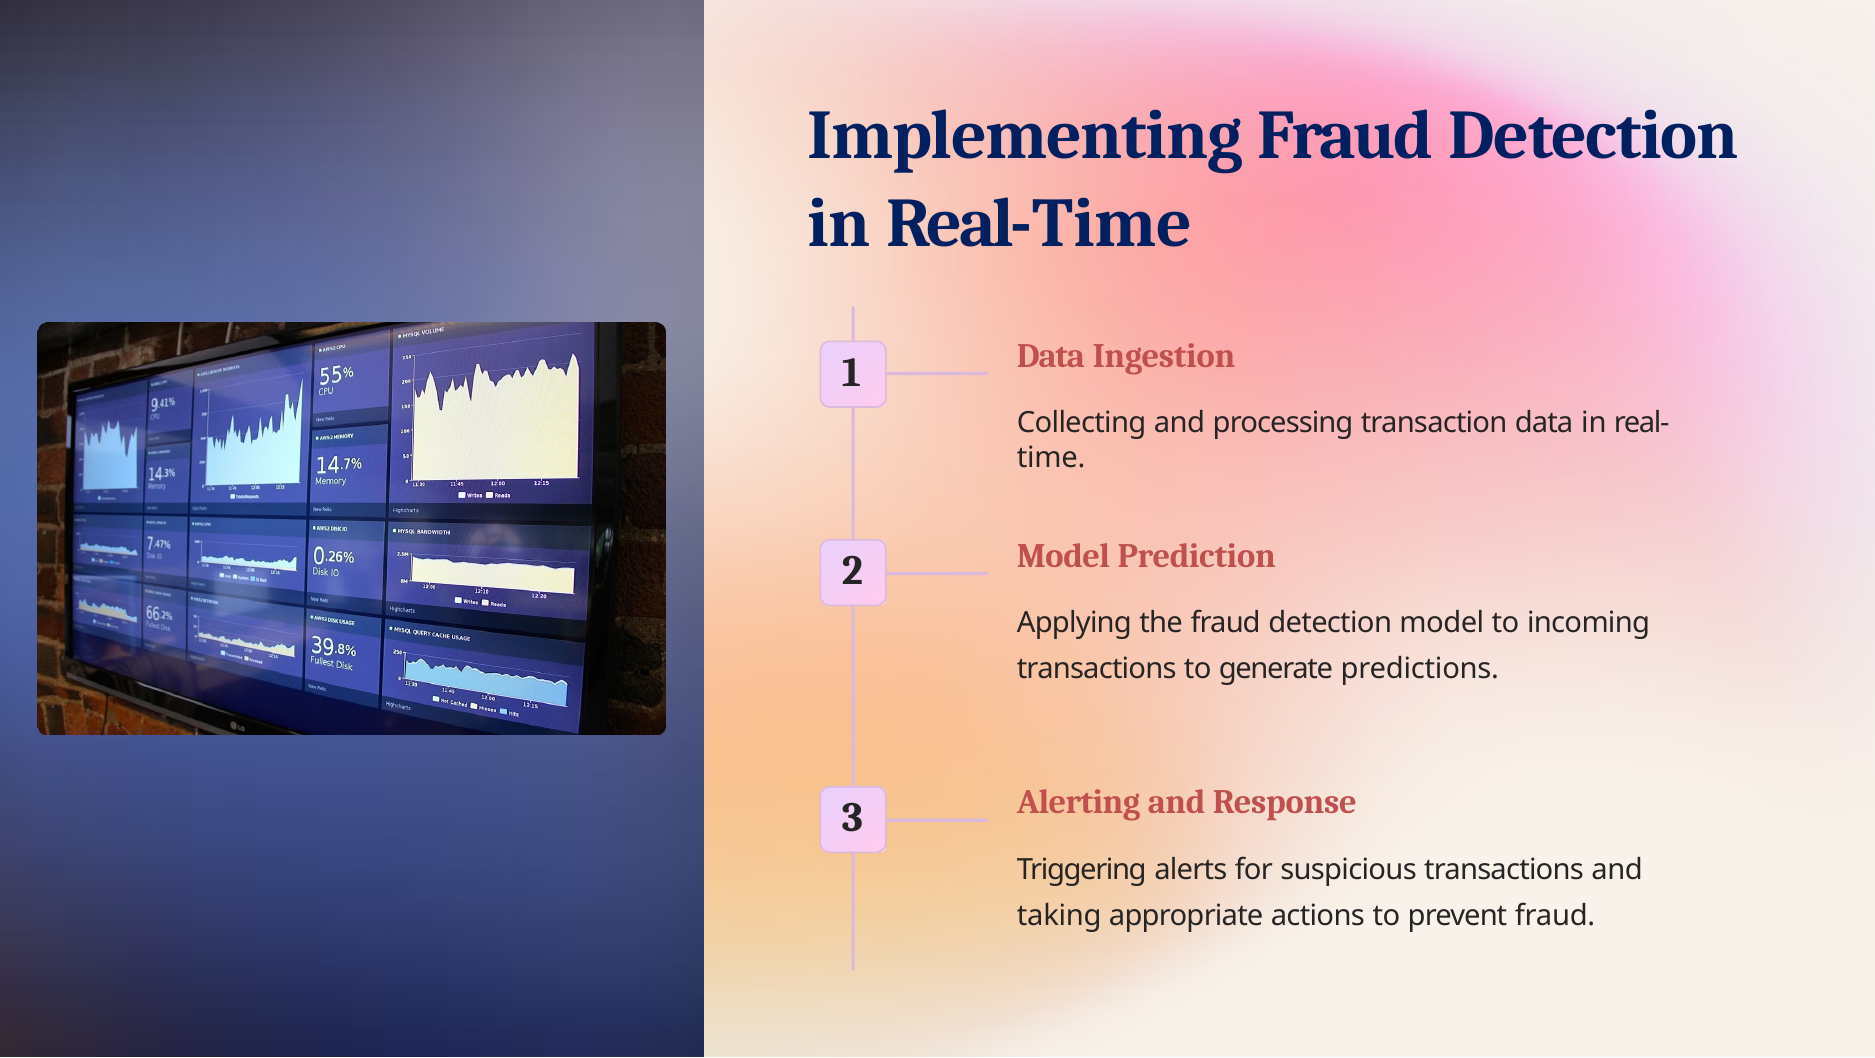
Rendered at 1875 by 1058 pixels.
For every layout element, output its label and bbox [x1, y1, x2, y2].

text_box [819, 538, 989, 607]
text_box [819, 340, 887, 408]
text_box [0, 0, 1875, 1057]
text_box [819, 785, 989, 854]
